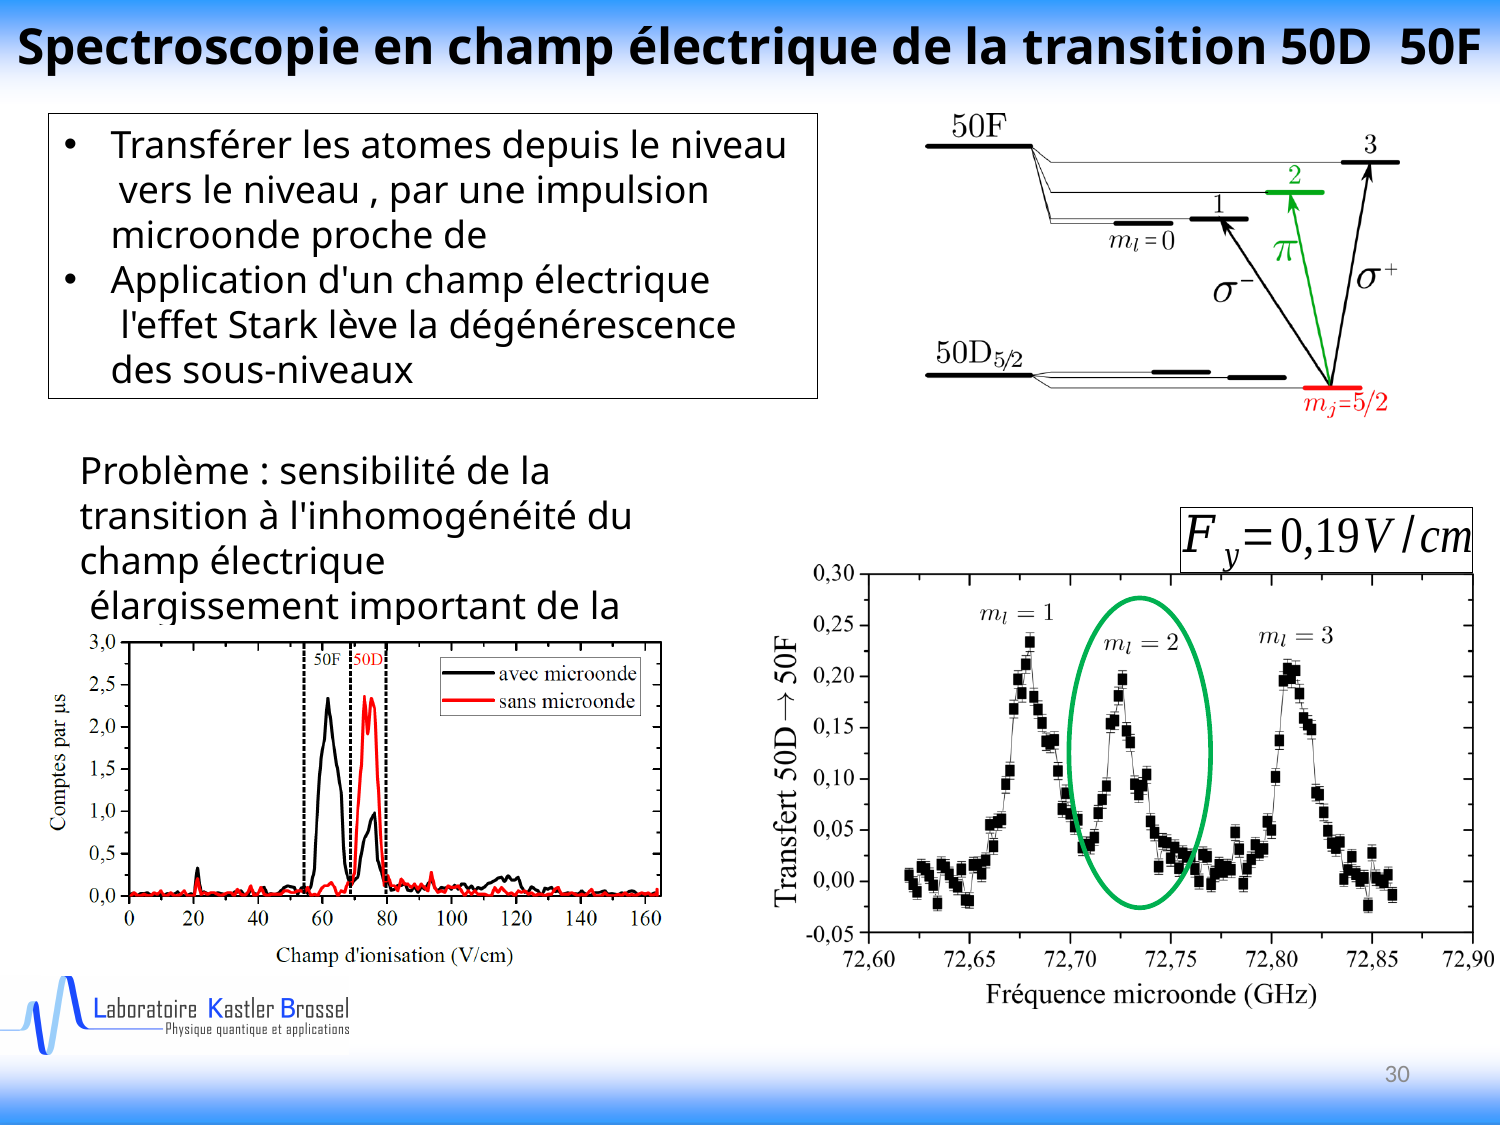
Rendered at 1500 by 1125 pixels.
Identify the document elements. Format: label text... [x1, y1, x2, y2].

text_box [773, 507, 1494, 1009]
picture [0, 0, 1500, 1125]
slide_number 30 [1074, 1042, 1425, 1103]
